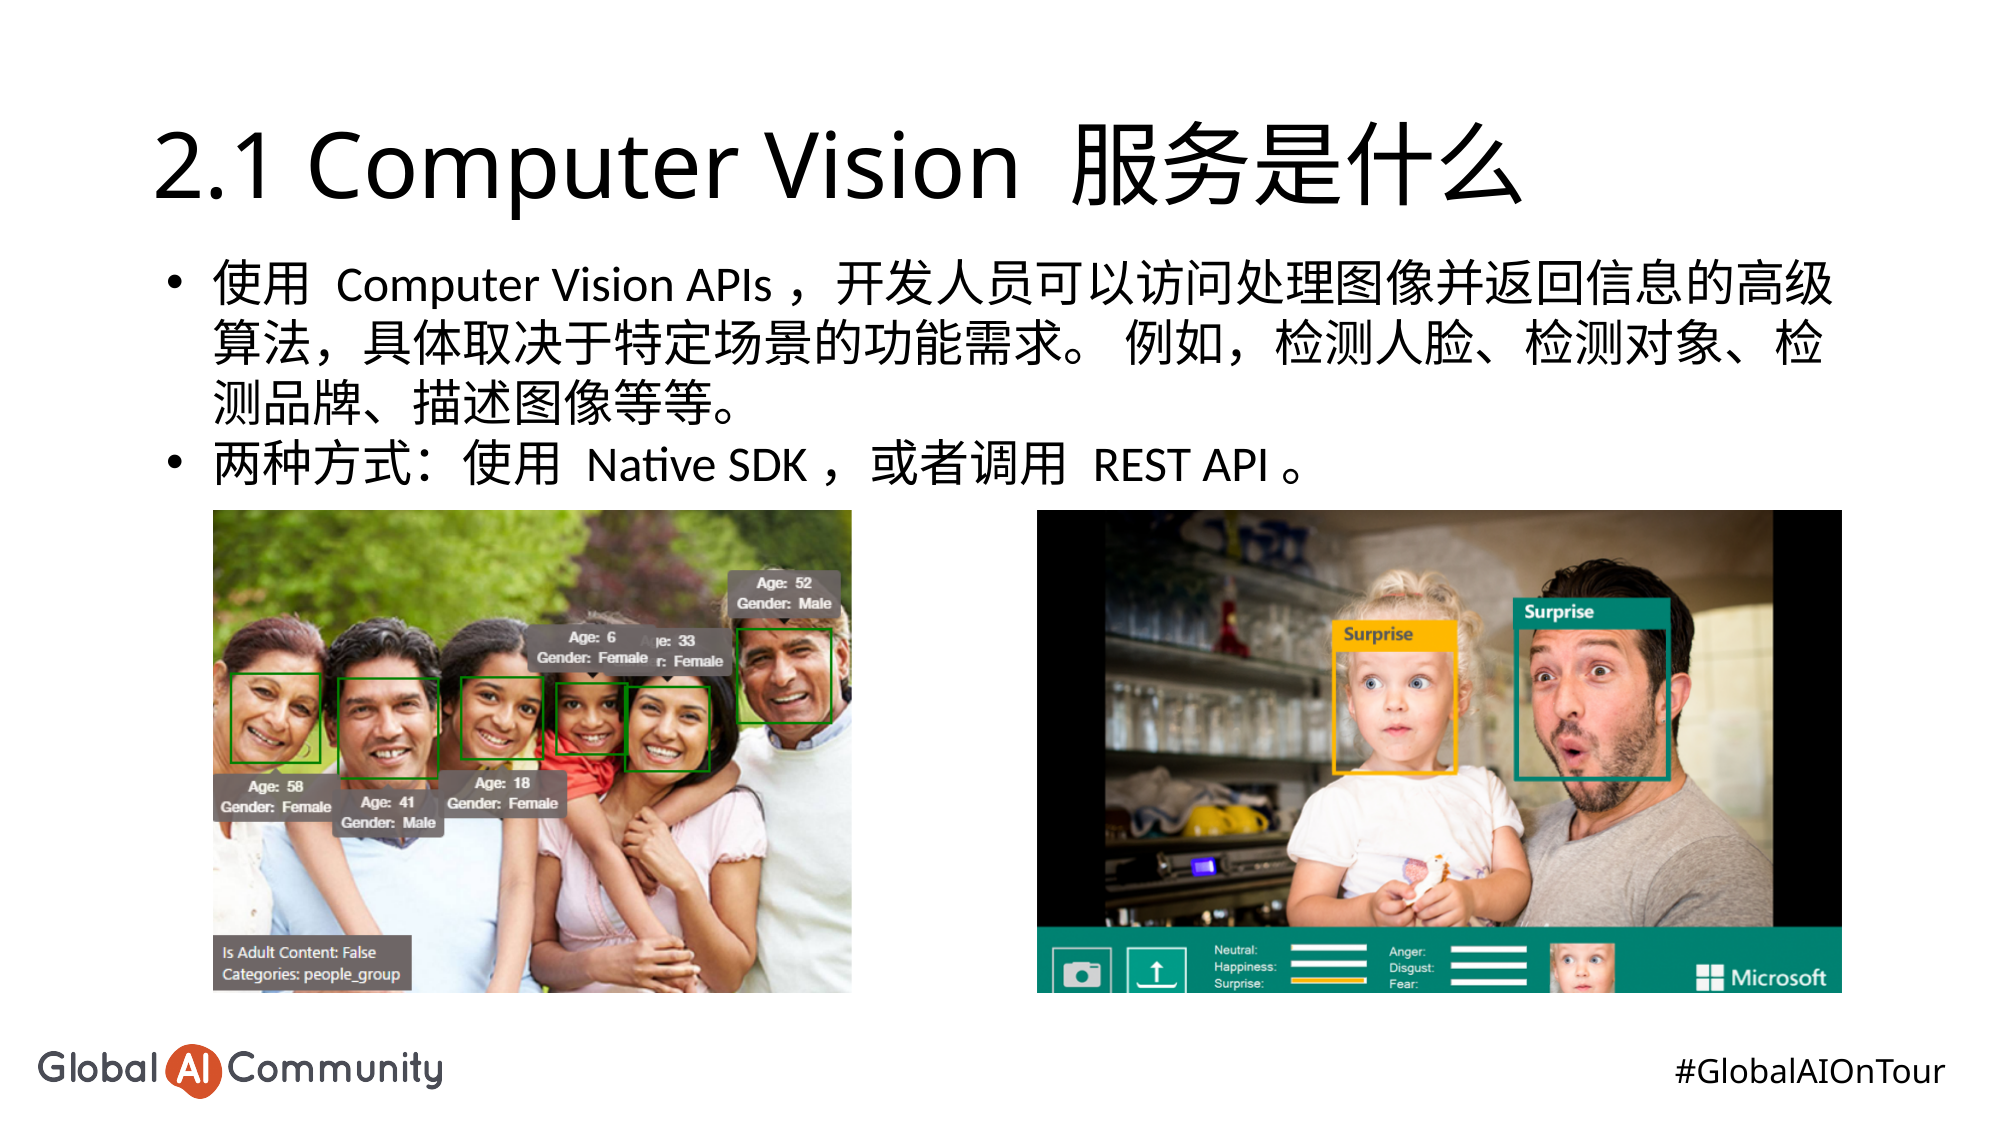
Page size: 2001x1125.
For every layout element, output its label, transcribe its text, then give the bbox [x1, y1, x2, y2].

picture [1037, 510, 1842, 993]
picture [213, 510, 853, 993]
text_box 使用 Computer Vision APIs，开发人员可以访问处理图像并返回信息的高级算法，具体取决于特定场景的功能需求。 例如，检测人脸、检测对象、检测品牌、描述图像等等。 两种方式：使用 Native SDK，或者调用 REST API。 [151, 244, 1877, 500]
picture [38, 1044, 442, 1099]
title 2.1 Computer Vision 服务是什么 [137, 59, 1863, 278]
